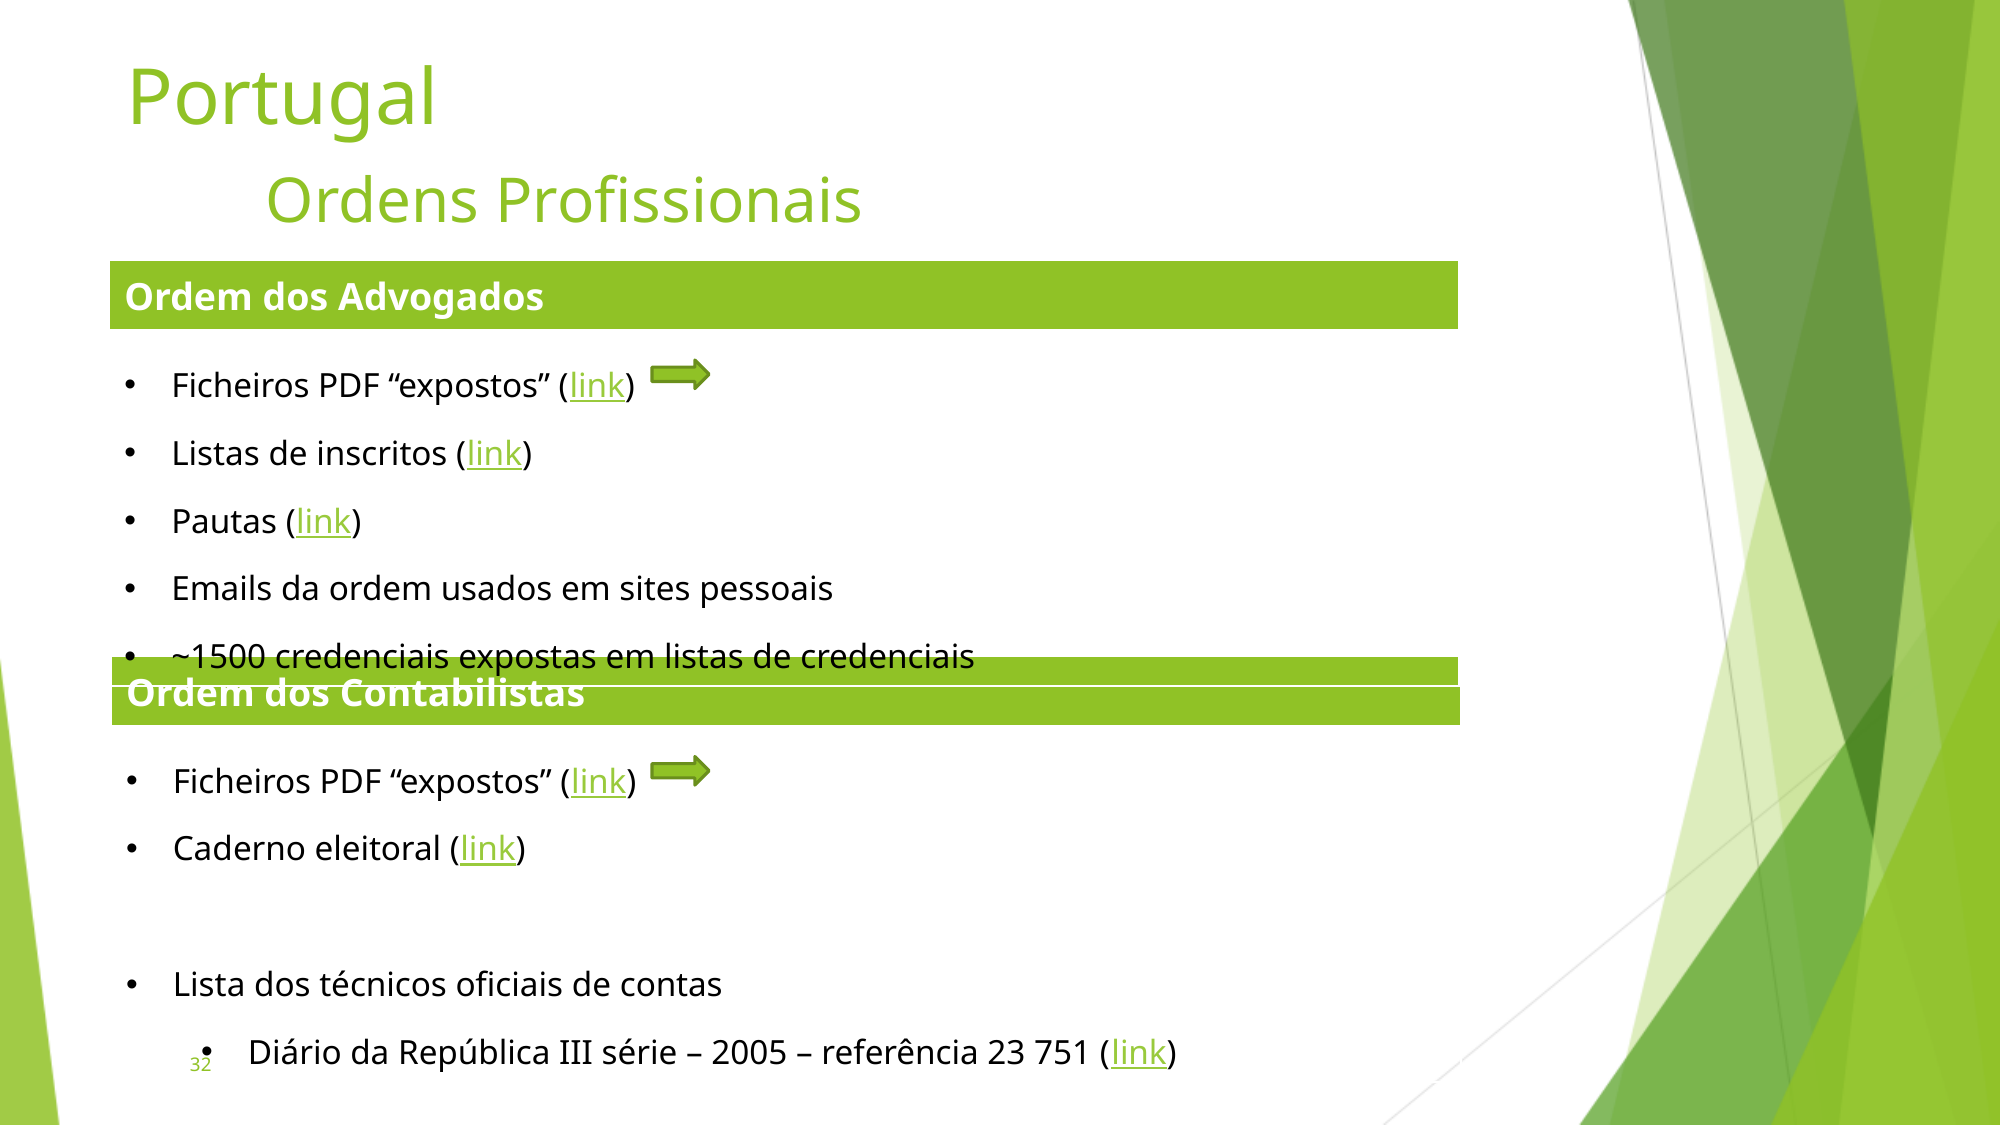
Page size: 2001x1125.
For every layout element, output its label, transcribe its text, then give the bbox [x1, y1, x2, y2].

table_header Ordem dos Advogados [110, 261, 1458, 329]
title Portugal Ordens Profissionais [111, 34, 1779, 252]
picture [0, 0, 110, 1125]
table_header Ordem dos Contabilistas [112, 687, 1460, 725]
text_box 32 [114, 1035, 227, 1095]
table_cell Ficheiros PDF “expostos” (link) Caderno eleitoral (link) Lista dos técnicos oficiais de contas Diário da República III série – 2005 – referência 23 751 (link) [112, 730, 1460, 1081]
text_box [650, 358, 711, 391]
table_cell Ficheiros PDF “expostos” (link) Listas de inscritos (link) Pautas (link) Emails da ordem usados em sites pessoais ~1500 credenciais expostas em listas de credenciais [110, 334, 1458, 685]
text_box [650, 755, 711, 787]
picture [1351, 0, 2000, 1125]
